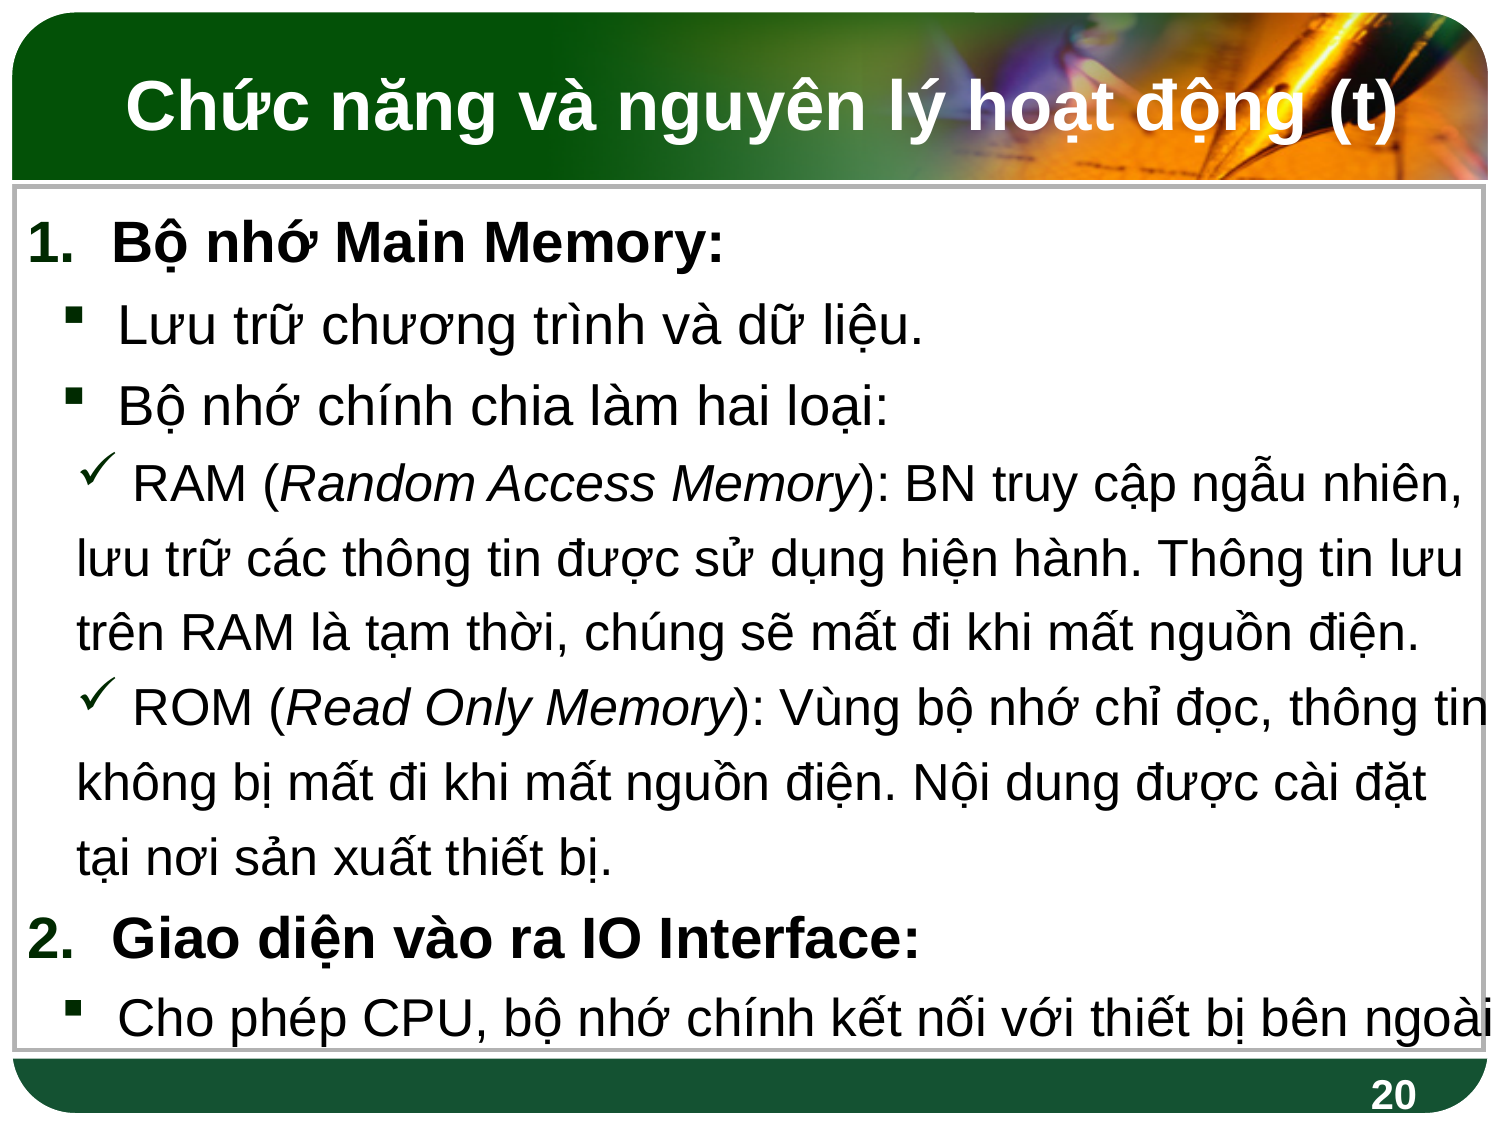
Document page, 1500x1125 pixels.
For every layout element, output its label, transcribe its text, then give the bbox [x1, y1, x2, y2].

picture [13, 13, 1487, 180]
list Bộ nhớ Main Memory: Lưu trữ chương trình và dữ liệu. Bộ nhớ chính chia làm hai loại: RAM (Random Access Memory): BN truy cập ngẫu nhiên, lưu trữ các thông tin được sử dụng hiện hành. Thông tin lưu trên RAM là tạm thời, chúng sẽ mất đi khi mất nguồn điện. ROM (Read Only Memory): Vùng bộ nhớ chỉ đọc, thông tin không bị mất đi khi mất nguồn điện. Nội dung được cài đặt tại nơi sản xuất thiết bị. Giao diện vào ra IO Interface: Cho phép CPU, bộ nhớ chính kết nối với thiết bị bên ngoài [12, 183, 1500, 1075]
text_box Chức năng và nguyên lý hoạt động (t) [24, 52, 1500, 145]
